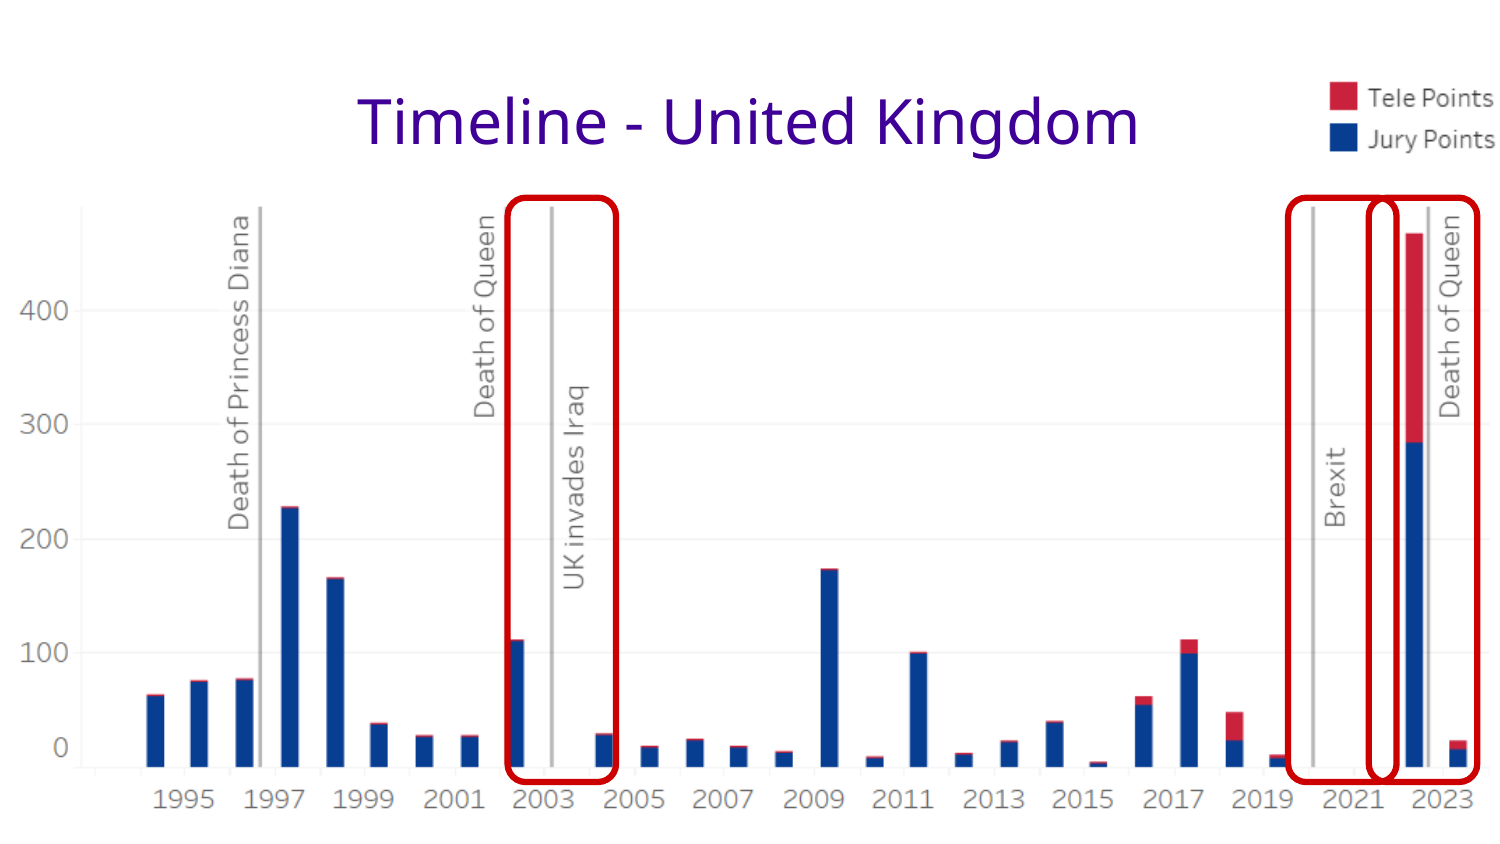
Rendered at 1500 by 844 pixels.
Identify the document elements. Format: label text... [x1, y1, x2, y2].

picture [10, 197, 1490, 824]
title Timeline - United Kingdom [51, 67, 1449, 167]
picture [1326, 79, 1500, 155]
